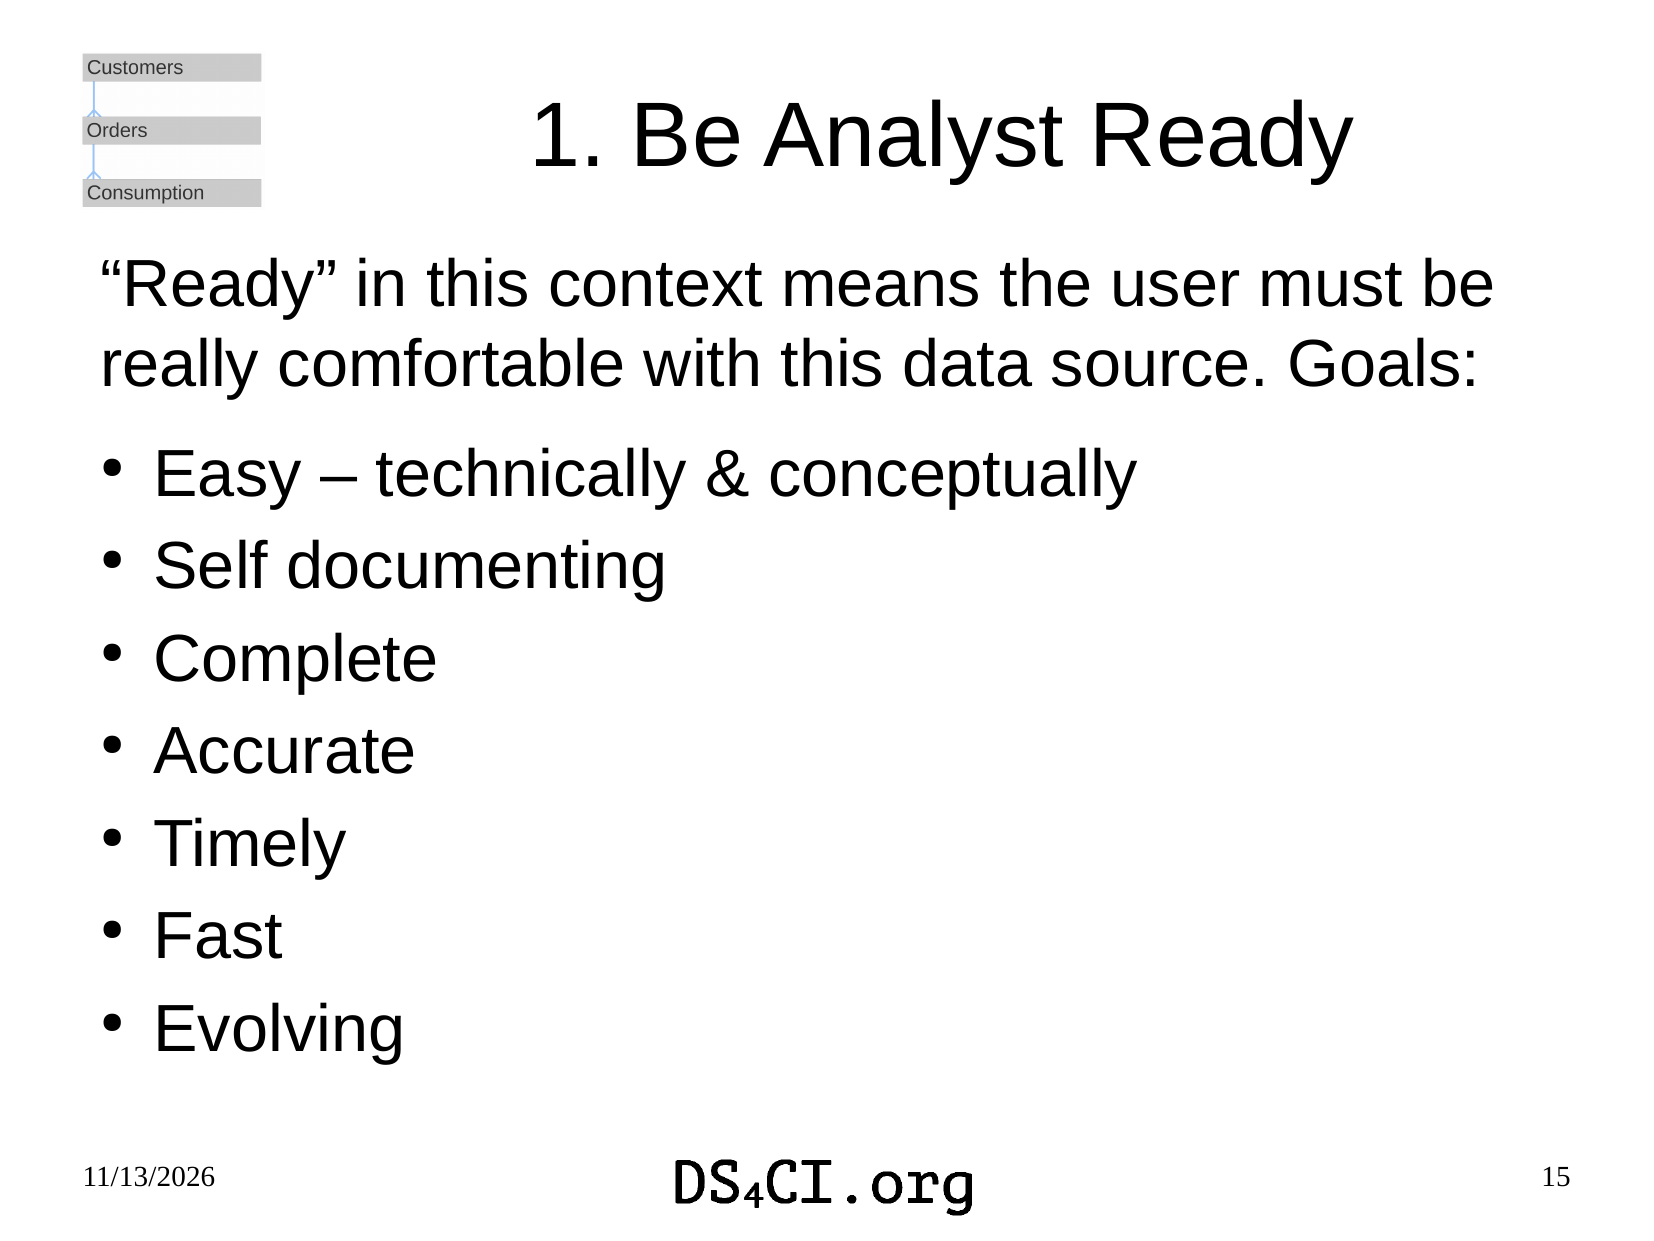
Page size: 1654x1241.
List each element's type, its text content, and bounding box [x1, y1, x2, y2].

title 1. Be Analyst Ready [314, 49, 1571, 210]
slide_number 15 [1185, 1157, 1571, 1216]
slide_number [82, 1157, 468, 1216]
picture [79, 51, 266, 211]
picture [674, 1156, 976, 1217]
list “Ready” in this context means the user must be really comfortable with this data source. Goals: Easy – technically & conceptually Self documenting Complete Accurate Timely Fast Evolving [82, 240, 1571, 1125]
